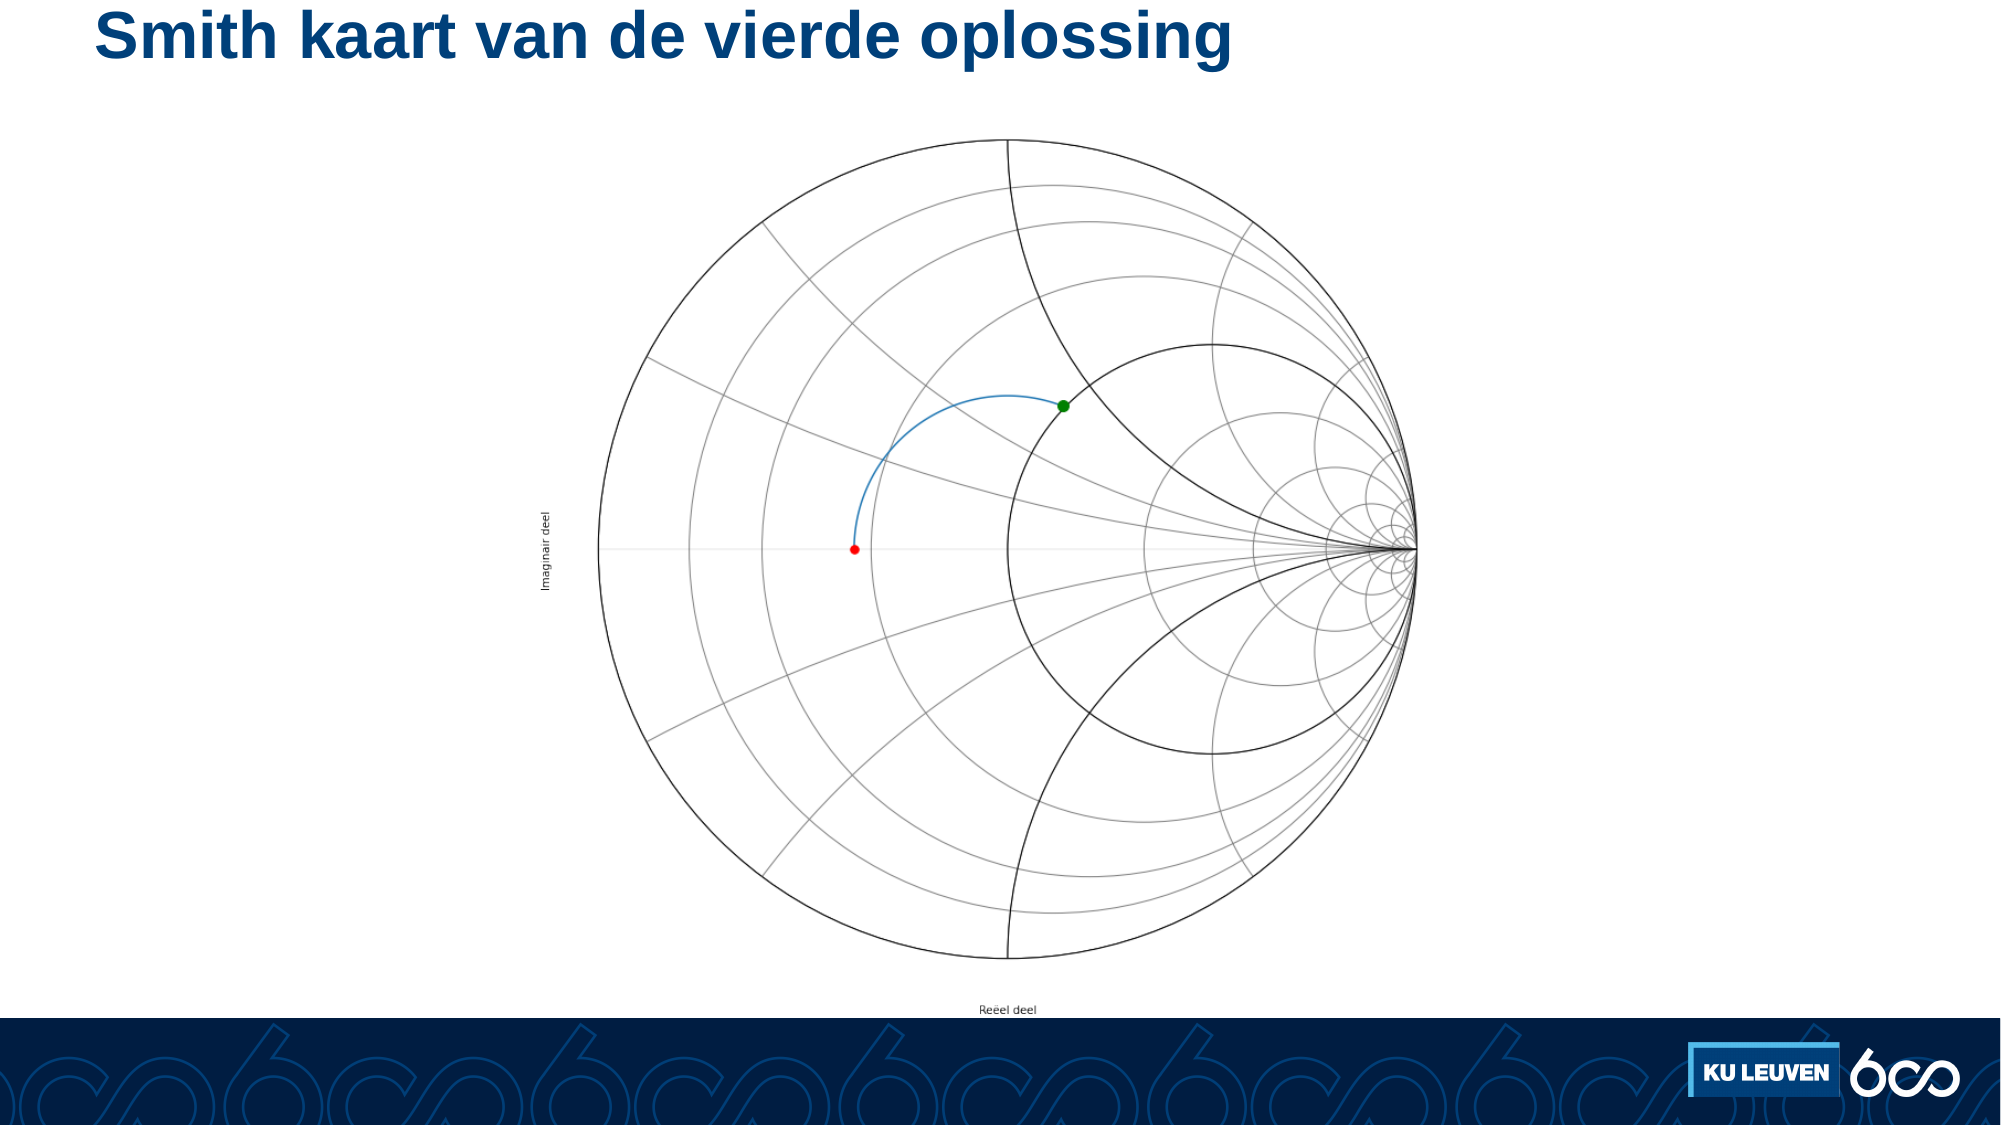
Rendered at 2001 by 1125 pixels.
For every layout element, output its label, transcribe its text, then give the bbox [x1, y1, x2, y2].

picture [0, 92, 2001, 1125]
title Smith kaart van de vierde oplossing [94, 0, 1906, 108]
